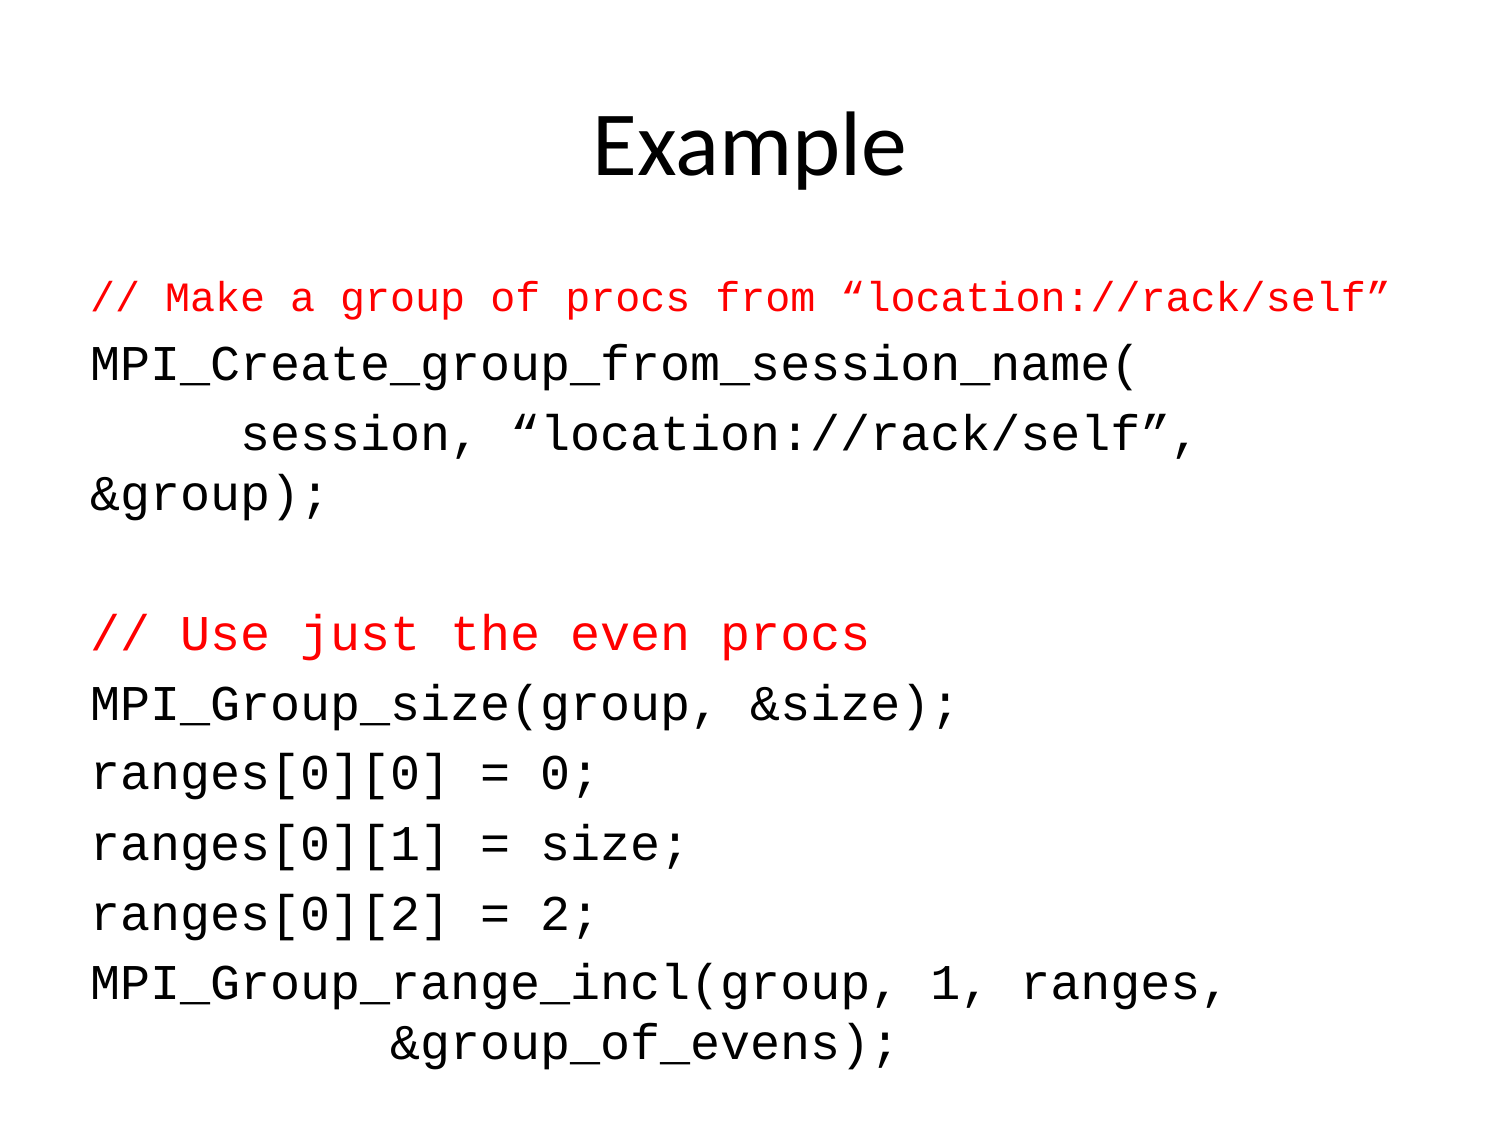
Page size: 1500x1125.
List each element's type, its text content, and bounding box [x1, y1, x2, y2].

title Example [75, 45, 1425, 233]
list // Make a group of procs from “location://rack/self” MPI_Create_group_from_session_name( session, “location://rack/self”, &group); // Use just the even procs MPI_Group_size(group, &size); ranges[0][0] = 0; ranges[0][1] = size; ranges[0][2] = 2; MPI_Group_range_incl(group, 1, ranges, &group_of_evens); [75, 262, 1468, 1091]
